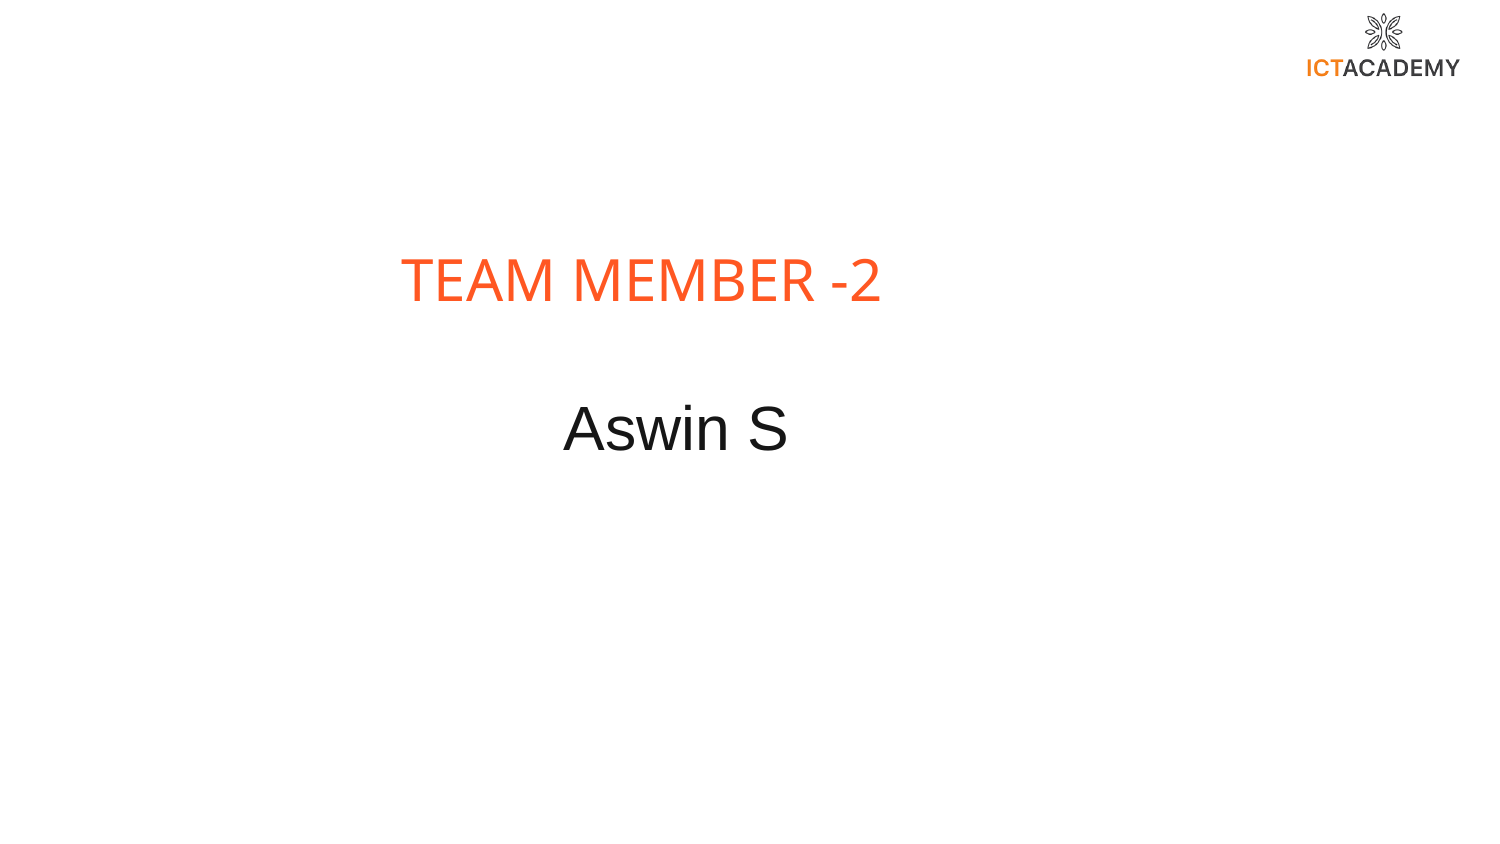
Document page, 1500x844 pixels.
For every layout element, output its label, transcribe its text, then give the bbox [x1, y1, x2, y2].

title TEAM MEMBER -2 Aswin S [386, 228, 1114, 543]
picture [1273, 5, 1494, 84]
